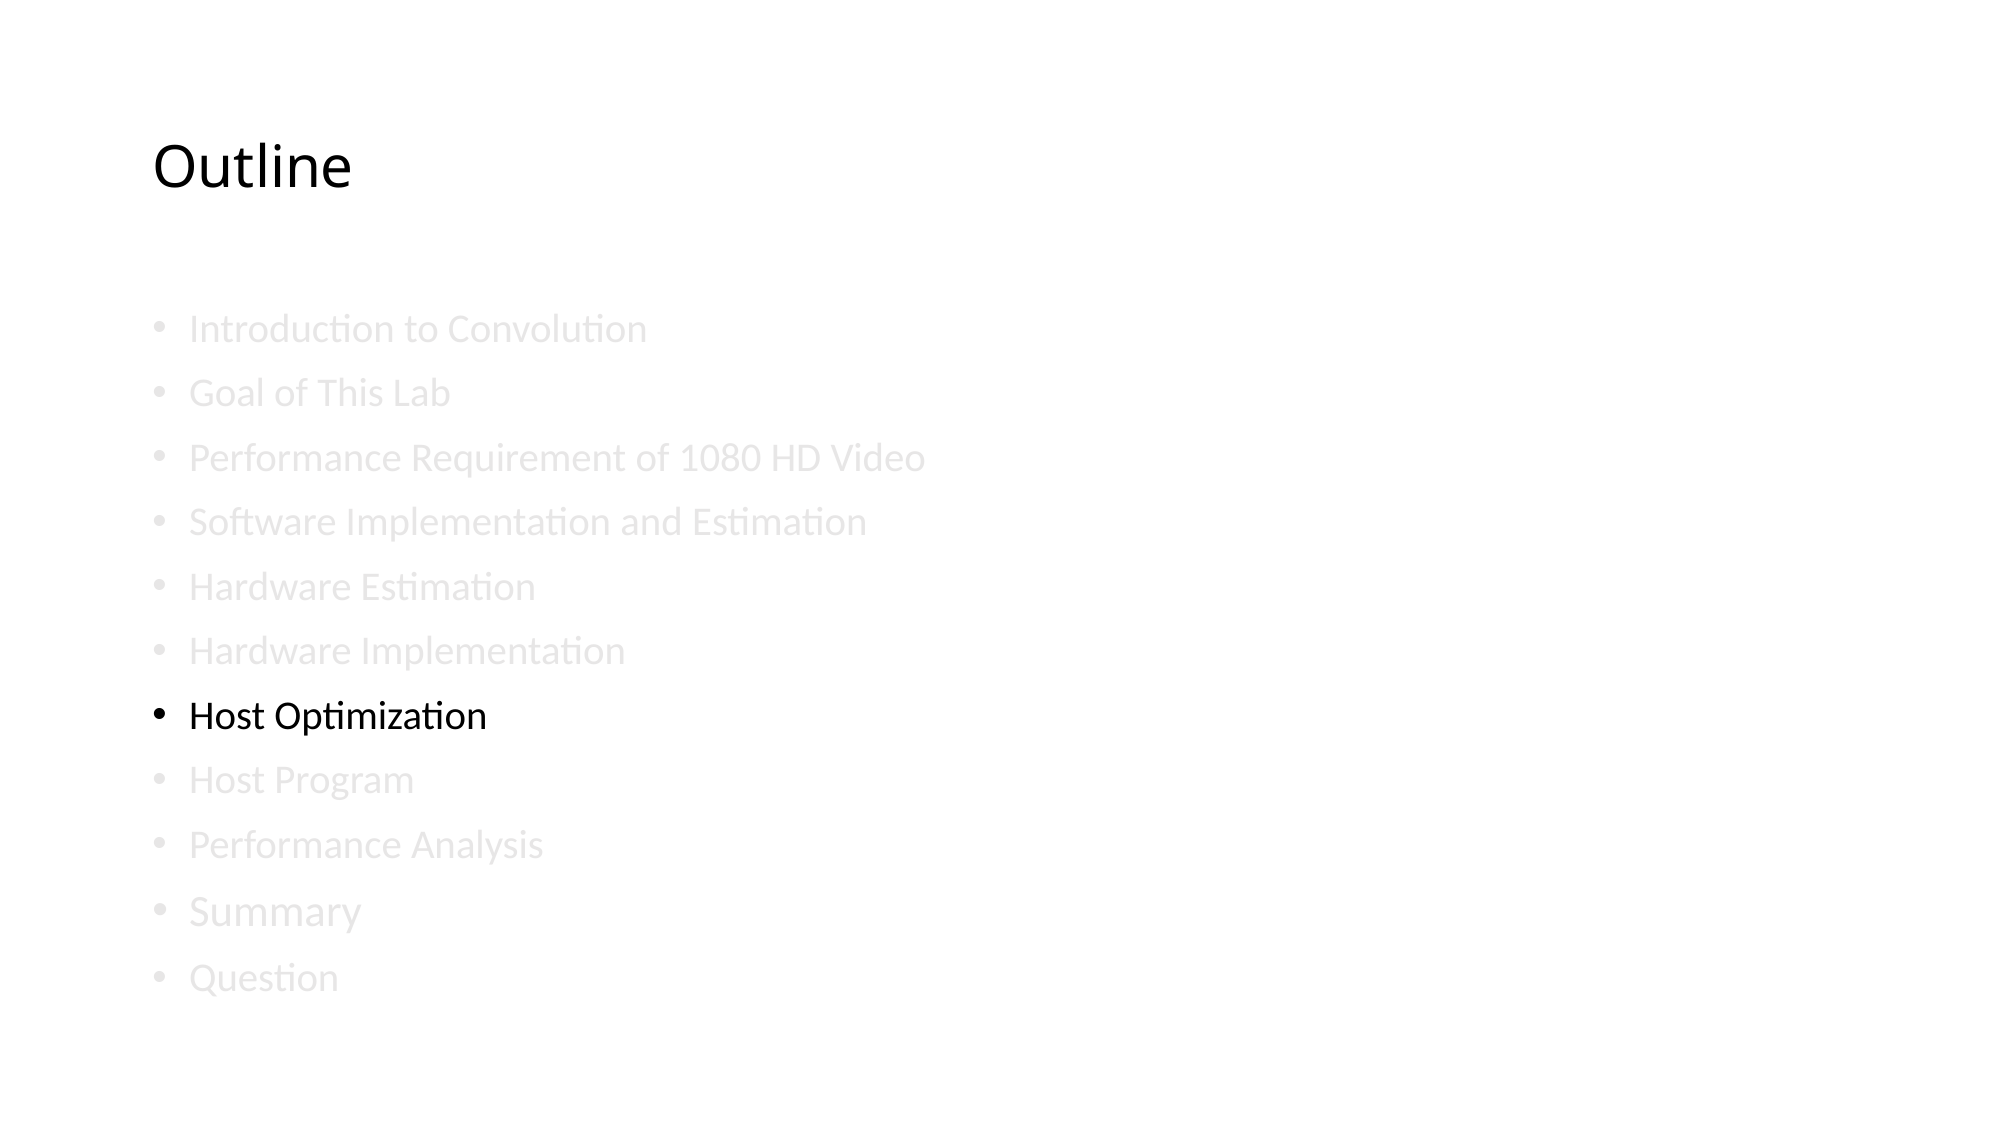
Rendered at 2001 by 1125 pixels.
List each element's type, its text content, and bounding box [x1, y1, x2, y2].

title Outline [137, 59, 1863, 278]
list Introduction to Convolution Goal of This Lab Performance Requirement of 1080 HD Video Software Implementation and Estimation Hardware Estimation Hardware Implementation Host Optimization Host Program Performance Analysis Summary Question [137, 299, 1863, 1014]
